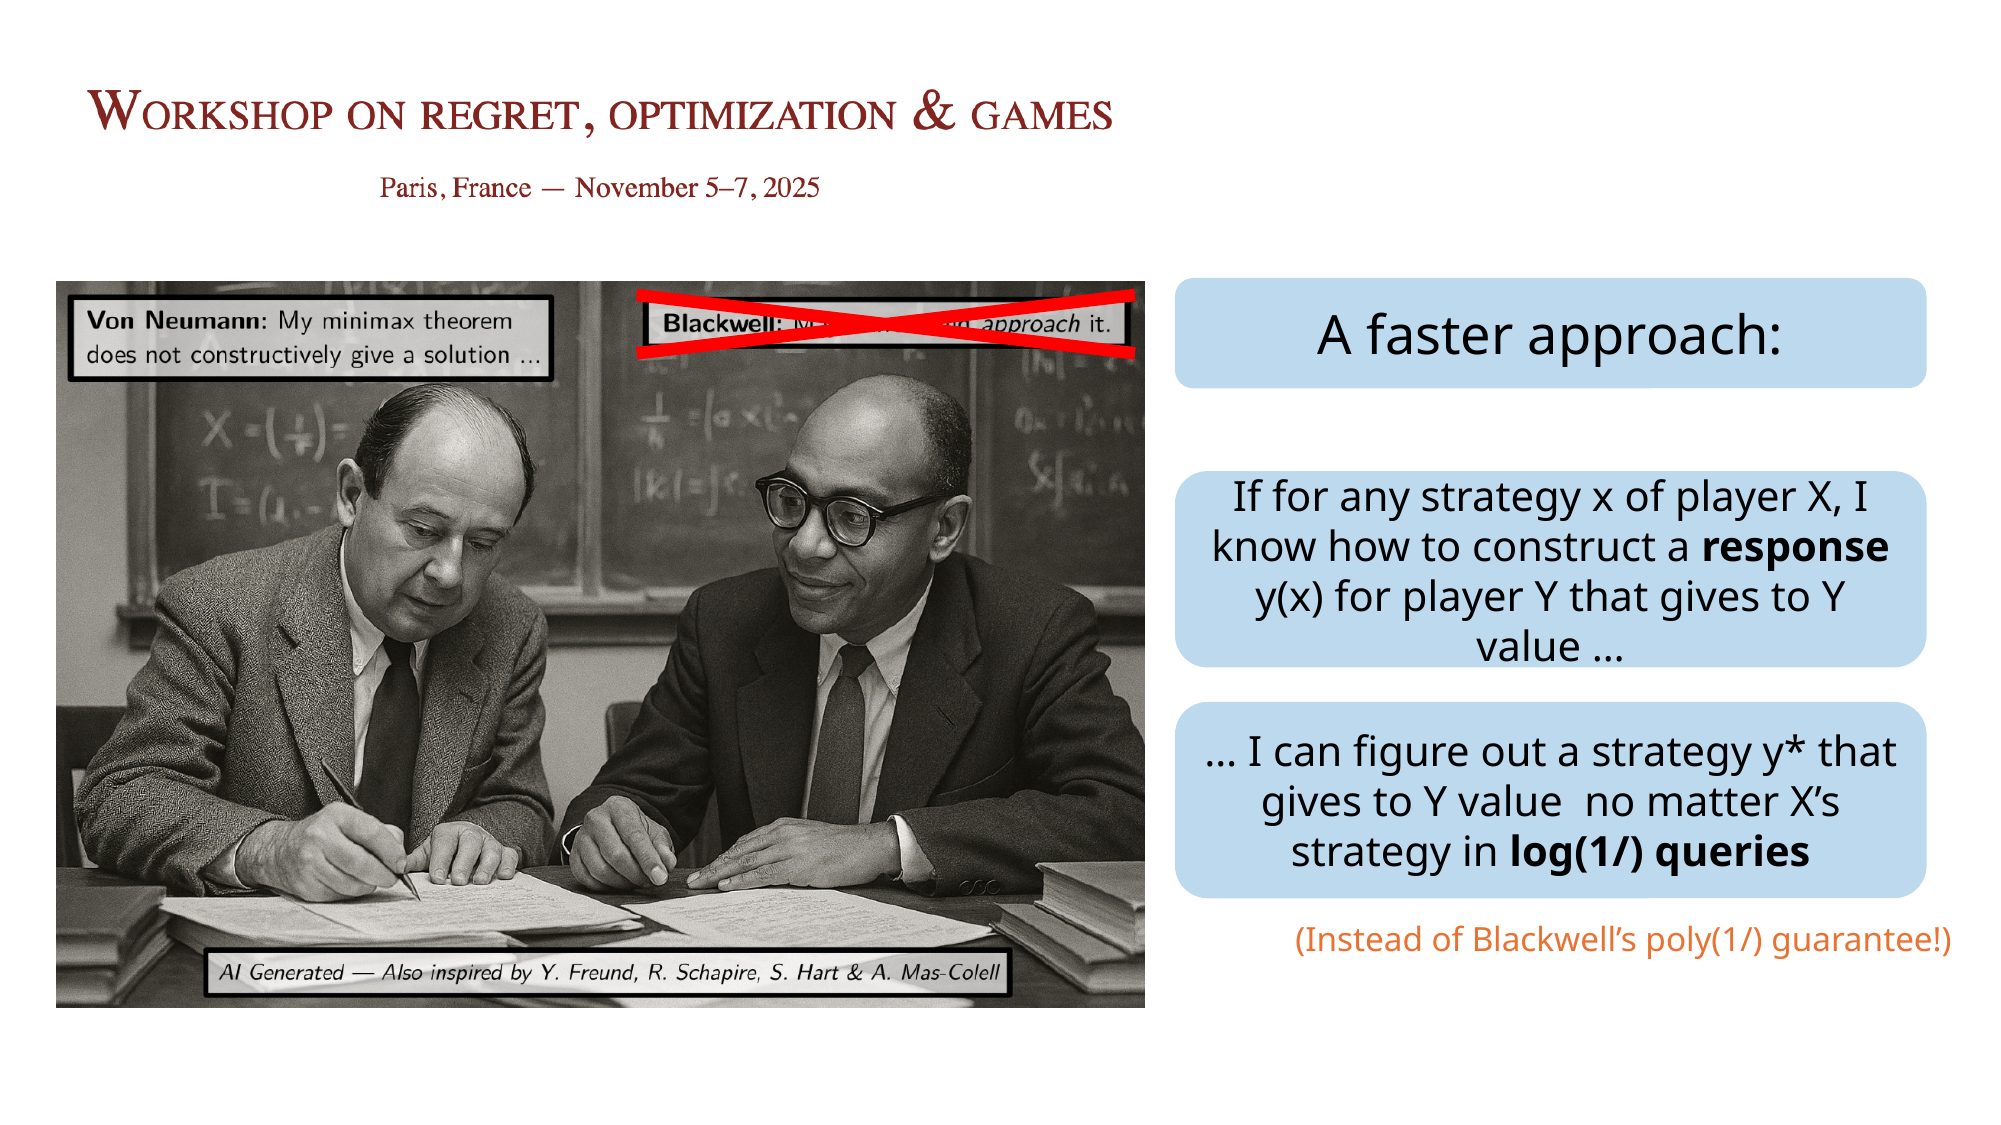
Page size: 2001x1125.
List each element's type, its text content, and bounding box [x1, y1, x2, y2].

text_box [636, 294, 1136, 354]
picture [27, 59, 1163, 1024]
text_box A faster approach: [1173, 276, 1929, 390]
